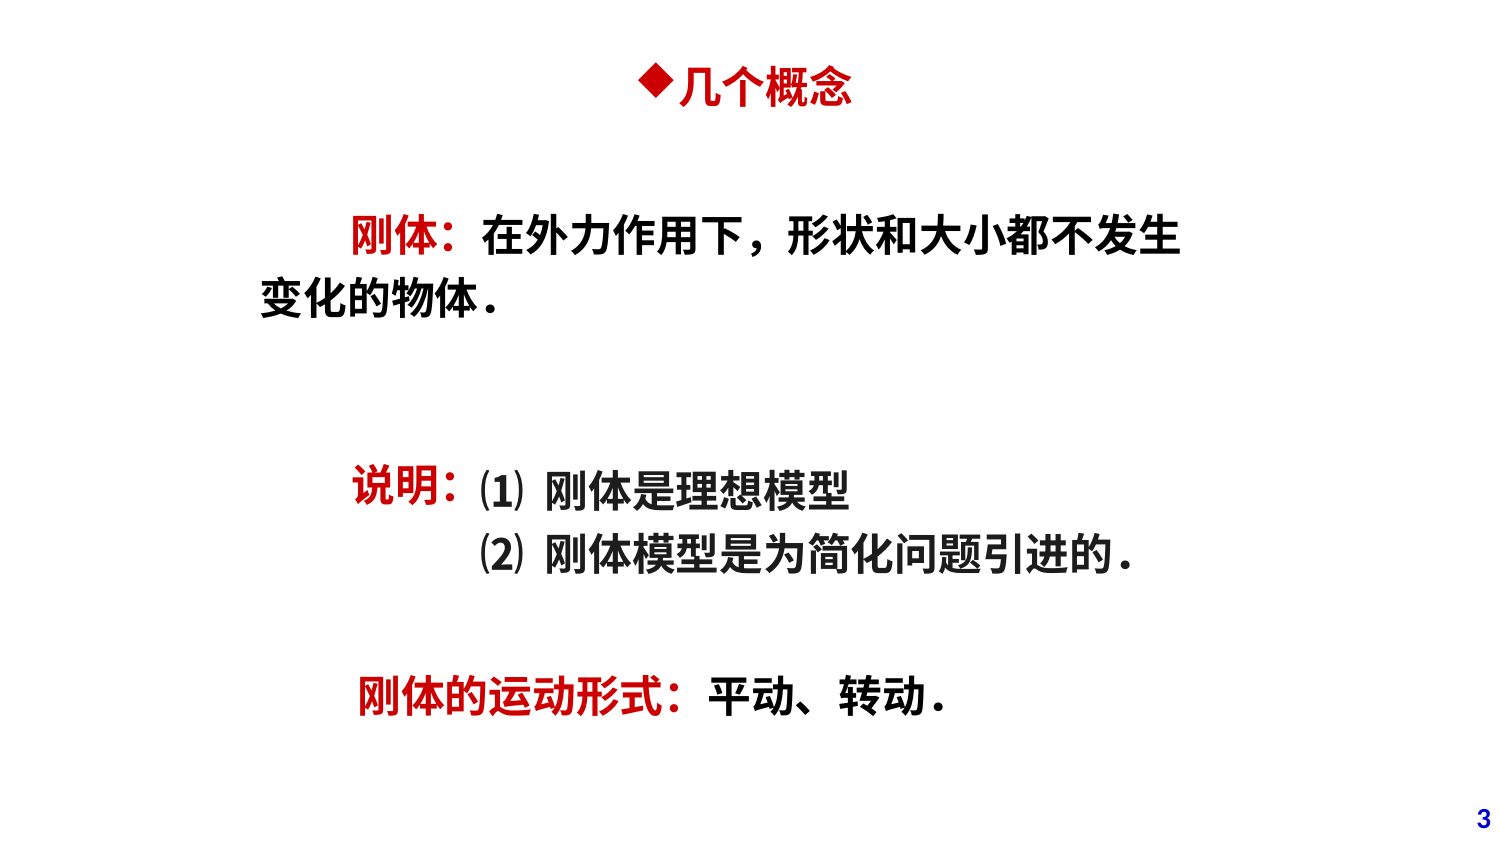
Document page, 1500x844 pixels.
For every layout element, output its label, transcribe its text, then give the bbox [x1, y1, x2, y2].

text_box 刚体：在外力作用下，形状和大小都不发生变化的物体． [245, 189, 1232, 331]
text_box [336, 445, 1268, 589]
text_box 几个概念 [544, 52, 944, 120]
text_box 刚体的运动形式：平动、转动． [342, 661, 1140, 729]
slide_number 3 [1156, 793, 1500, 839]
